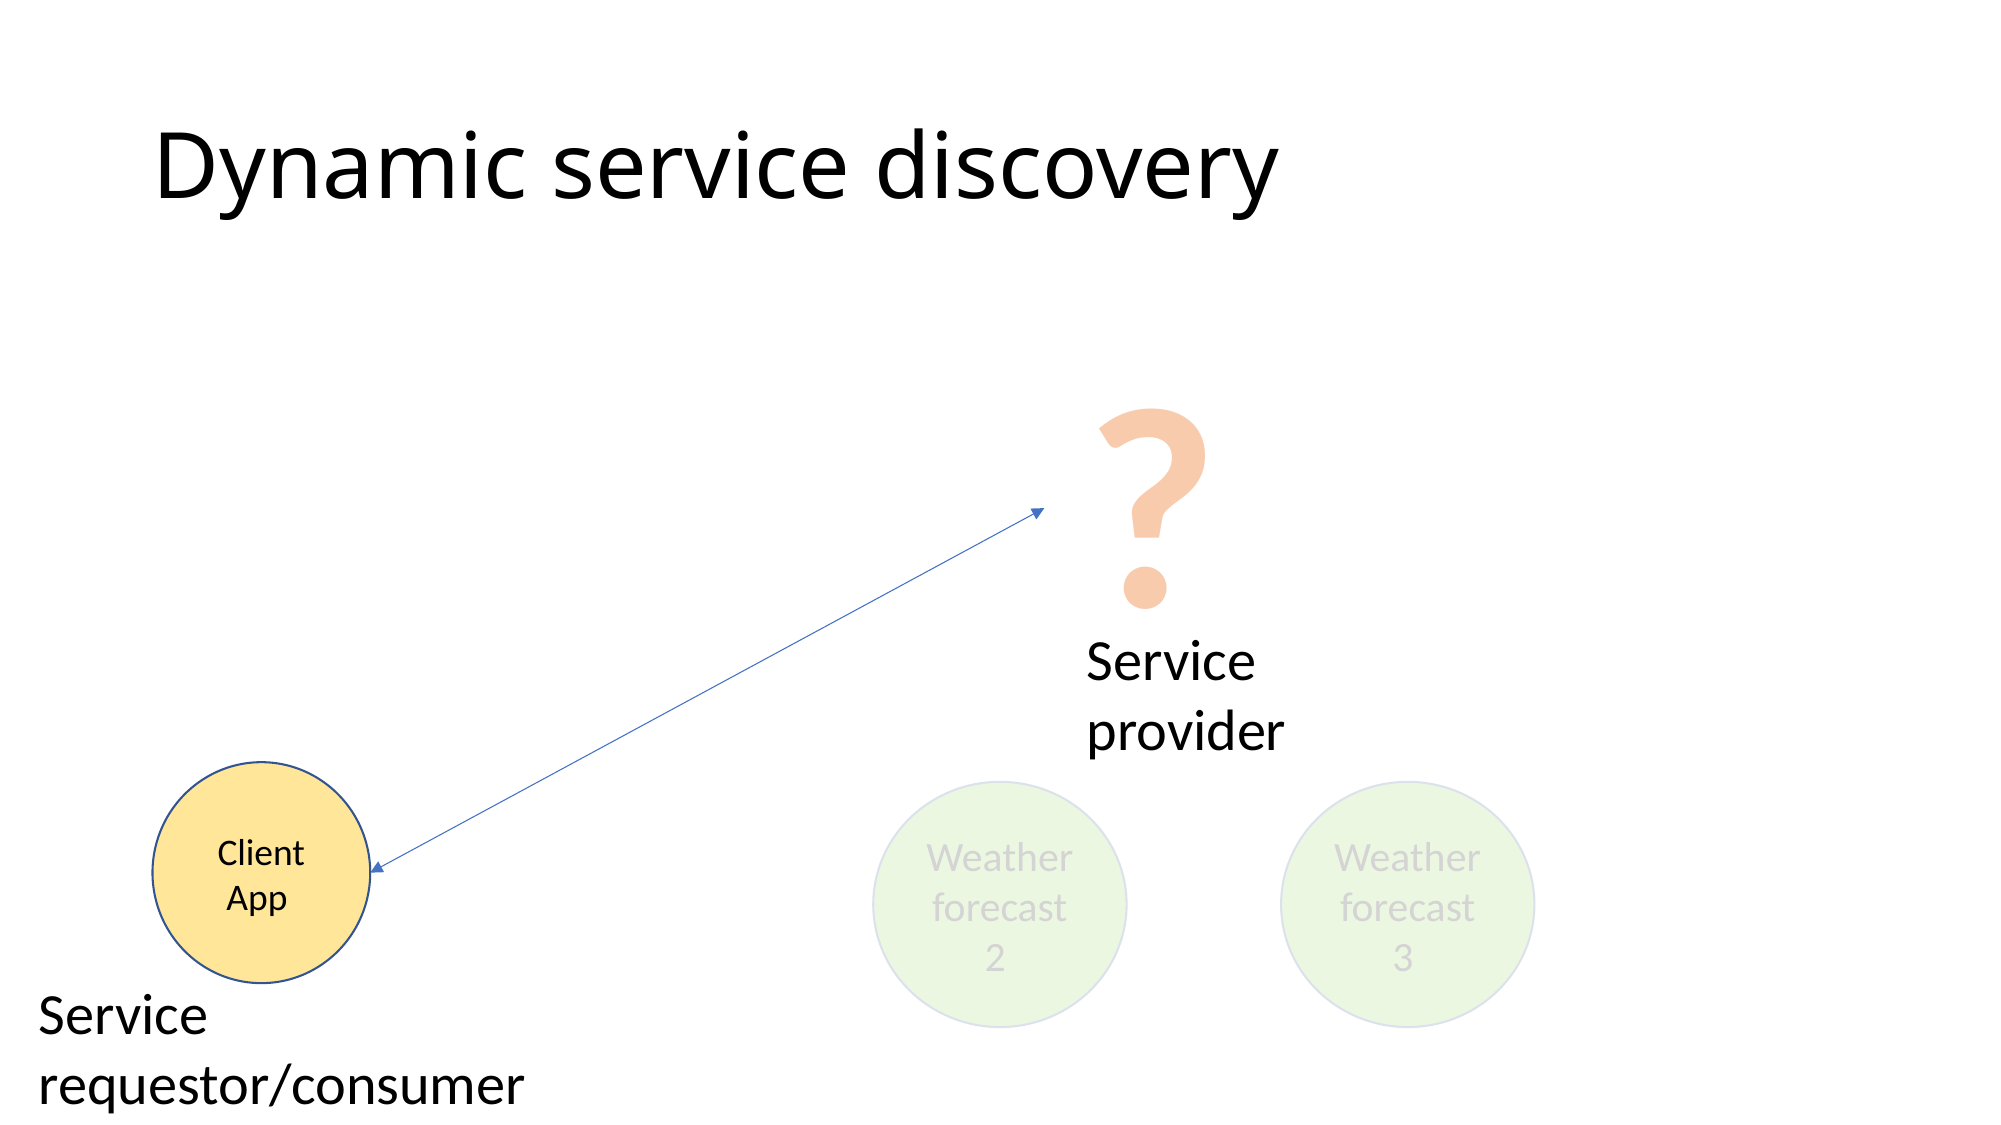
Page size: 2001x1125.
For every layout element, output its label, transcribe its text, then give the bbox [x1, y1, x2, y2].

title Dynamic service discovery [137, 59, 1863, 278]
text_box ? [1041, 312, 1262, 673]
text_box Client App [151, 761, 372, 968]
text_box Service provider [1072, 614, 1452, 761]
text_box [829, 761, 1635, 1090]
text_box Service requestor/consumer [24, 968, 604, 1124]
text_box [370, 508, 1045, 873]
